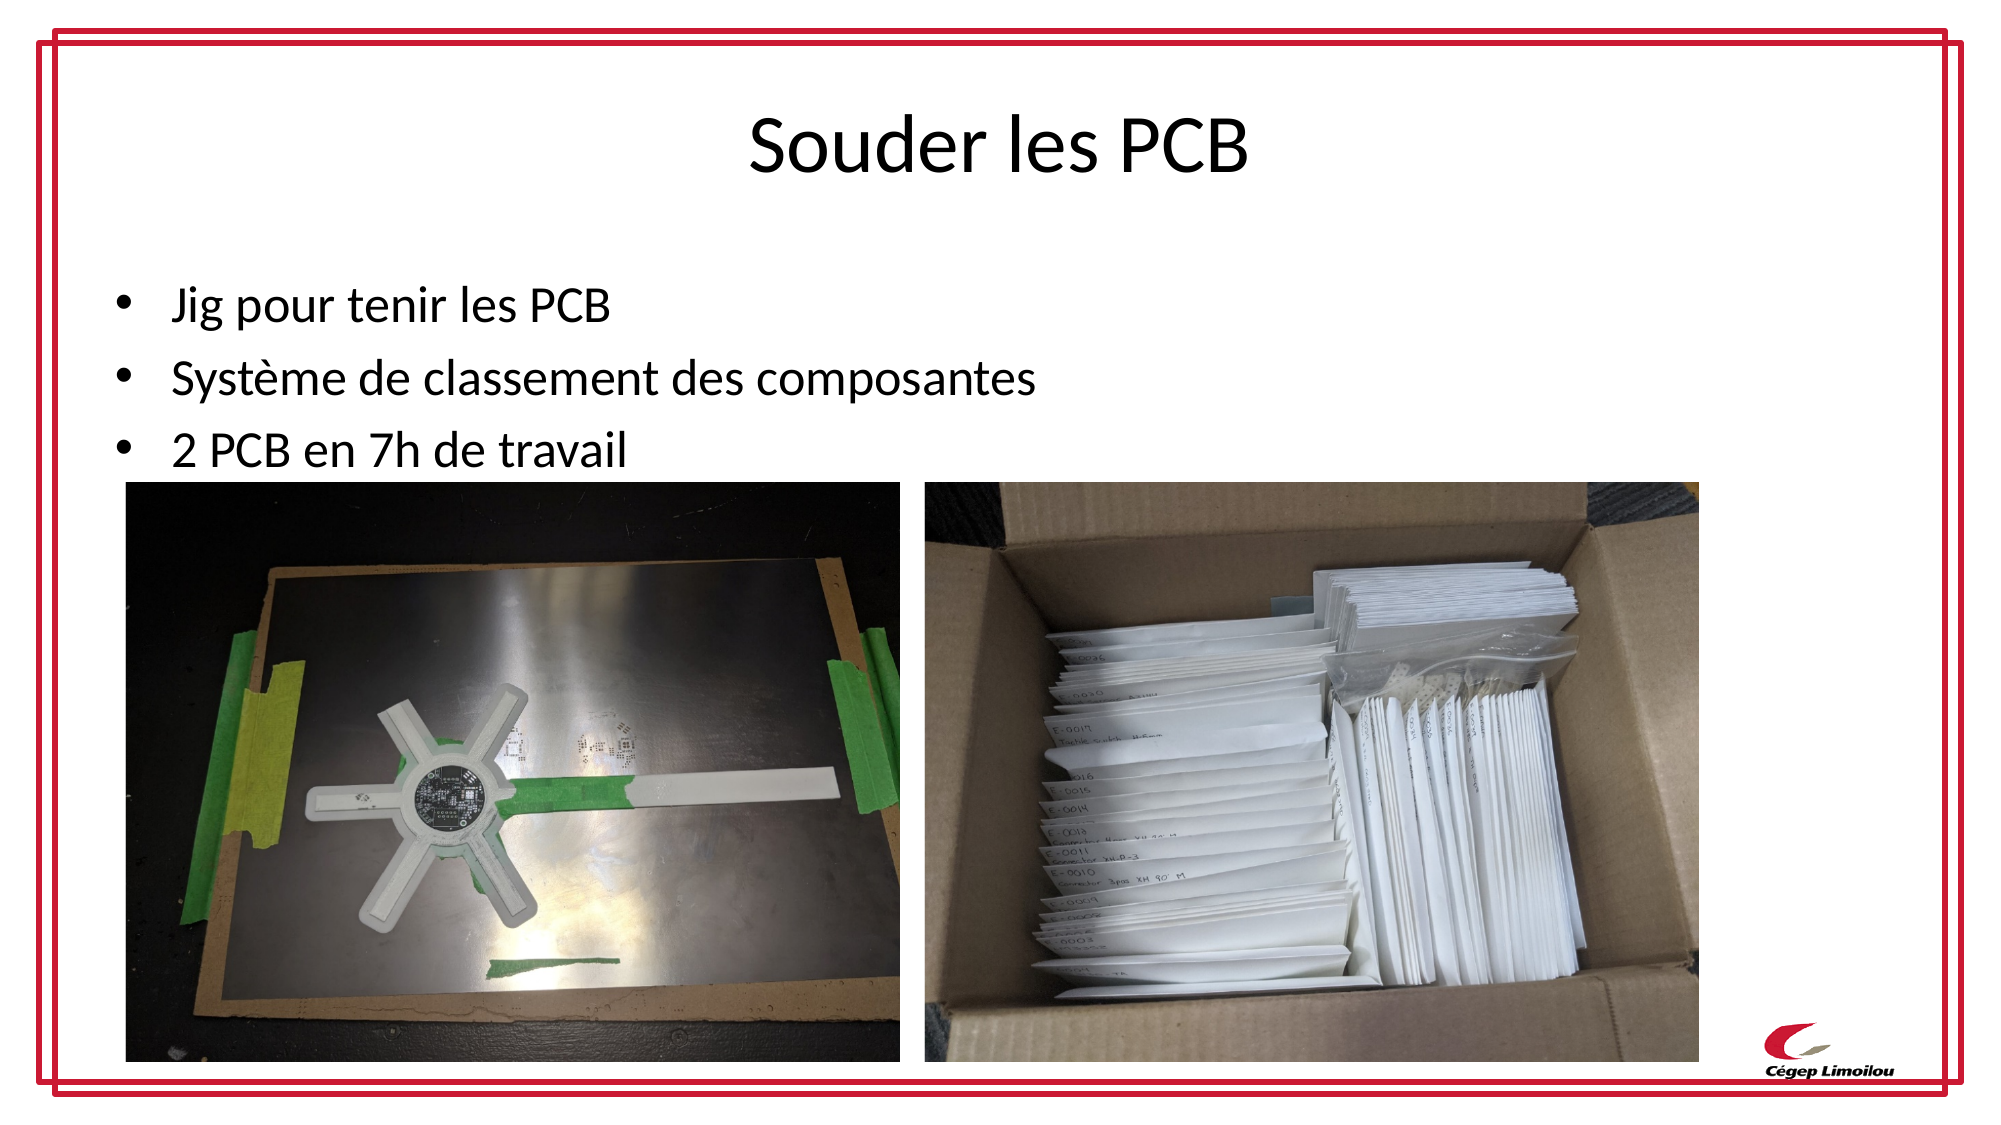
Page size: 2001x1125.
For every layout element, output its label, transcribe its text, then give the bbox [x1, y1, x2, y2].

list Jig pour tenir les PCB Système de classement des composantes 2 PCB en 7h de travail [99, 262, 1900, 1005]
picture [925, 383, 1698, 1125]
title Souder les PCB [99, 45, 1900, 233]
picture [1756, 1018, 1900, 1080]
picture [126, 384, 899, 1125]
